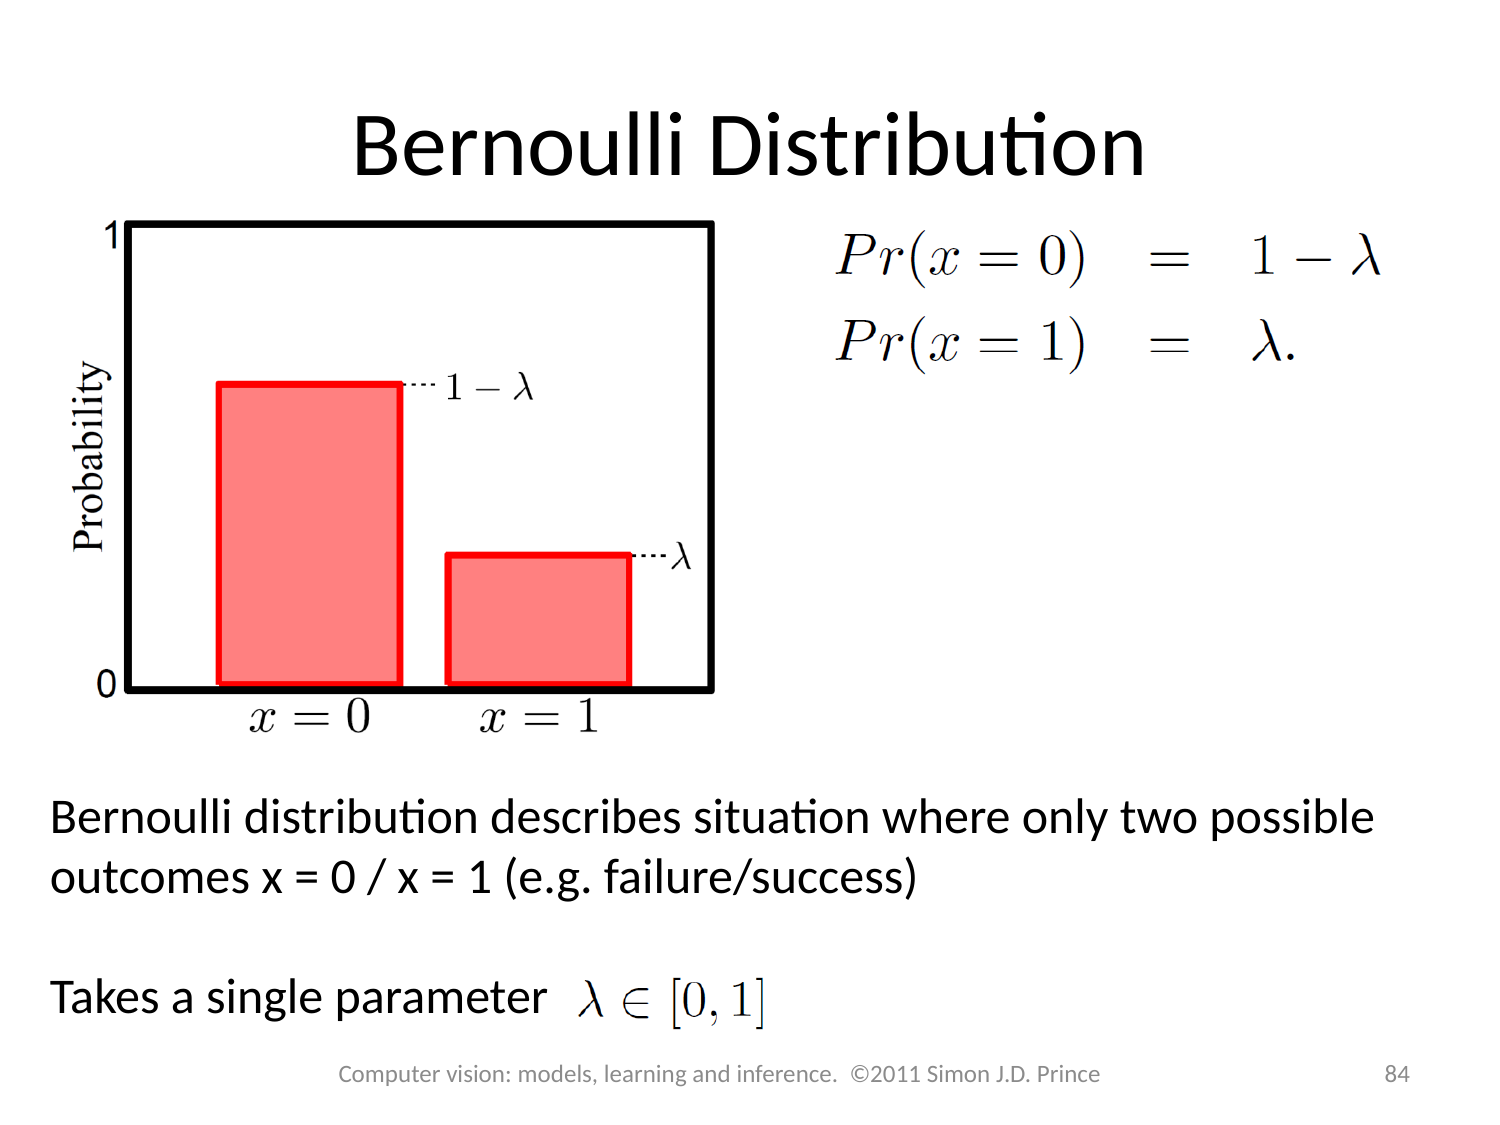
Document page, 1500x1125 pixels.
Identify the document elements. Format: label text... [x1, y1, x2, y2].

picture [570, 967, 782, 1036]
title Bernoulli Distribution [75, 45, 1425, 233]
text_box Bernoulli distribution describes situation where only two possible outcomes x = 0 / x = 1 (e.g. failure/success) Takes a single parameter [35, 776, 1477, 1032]
footer Computer vision: models, learning and inference. ©2011 Simon J.D. Prince [301, 1042, 1140, 1103]
picture [41, 160, 775, 787]
slide_number 84 [1140, 1042, 1425, 1103]
picture [802, 207, 1424, 406]
